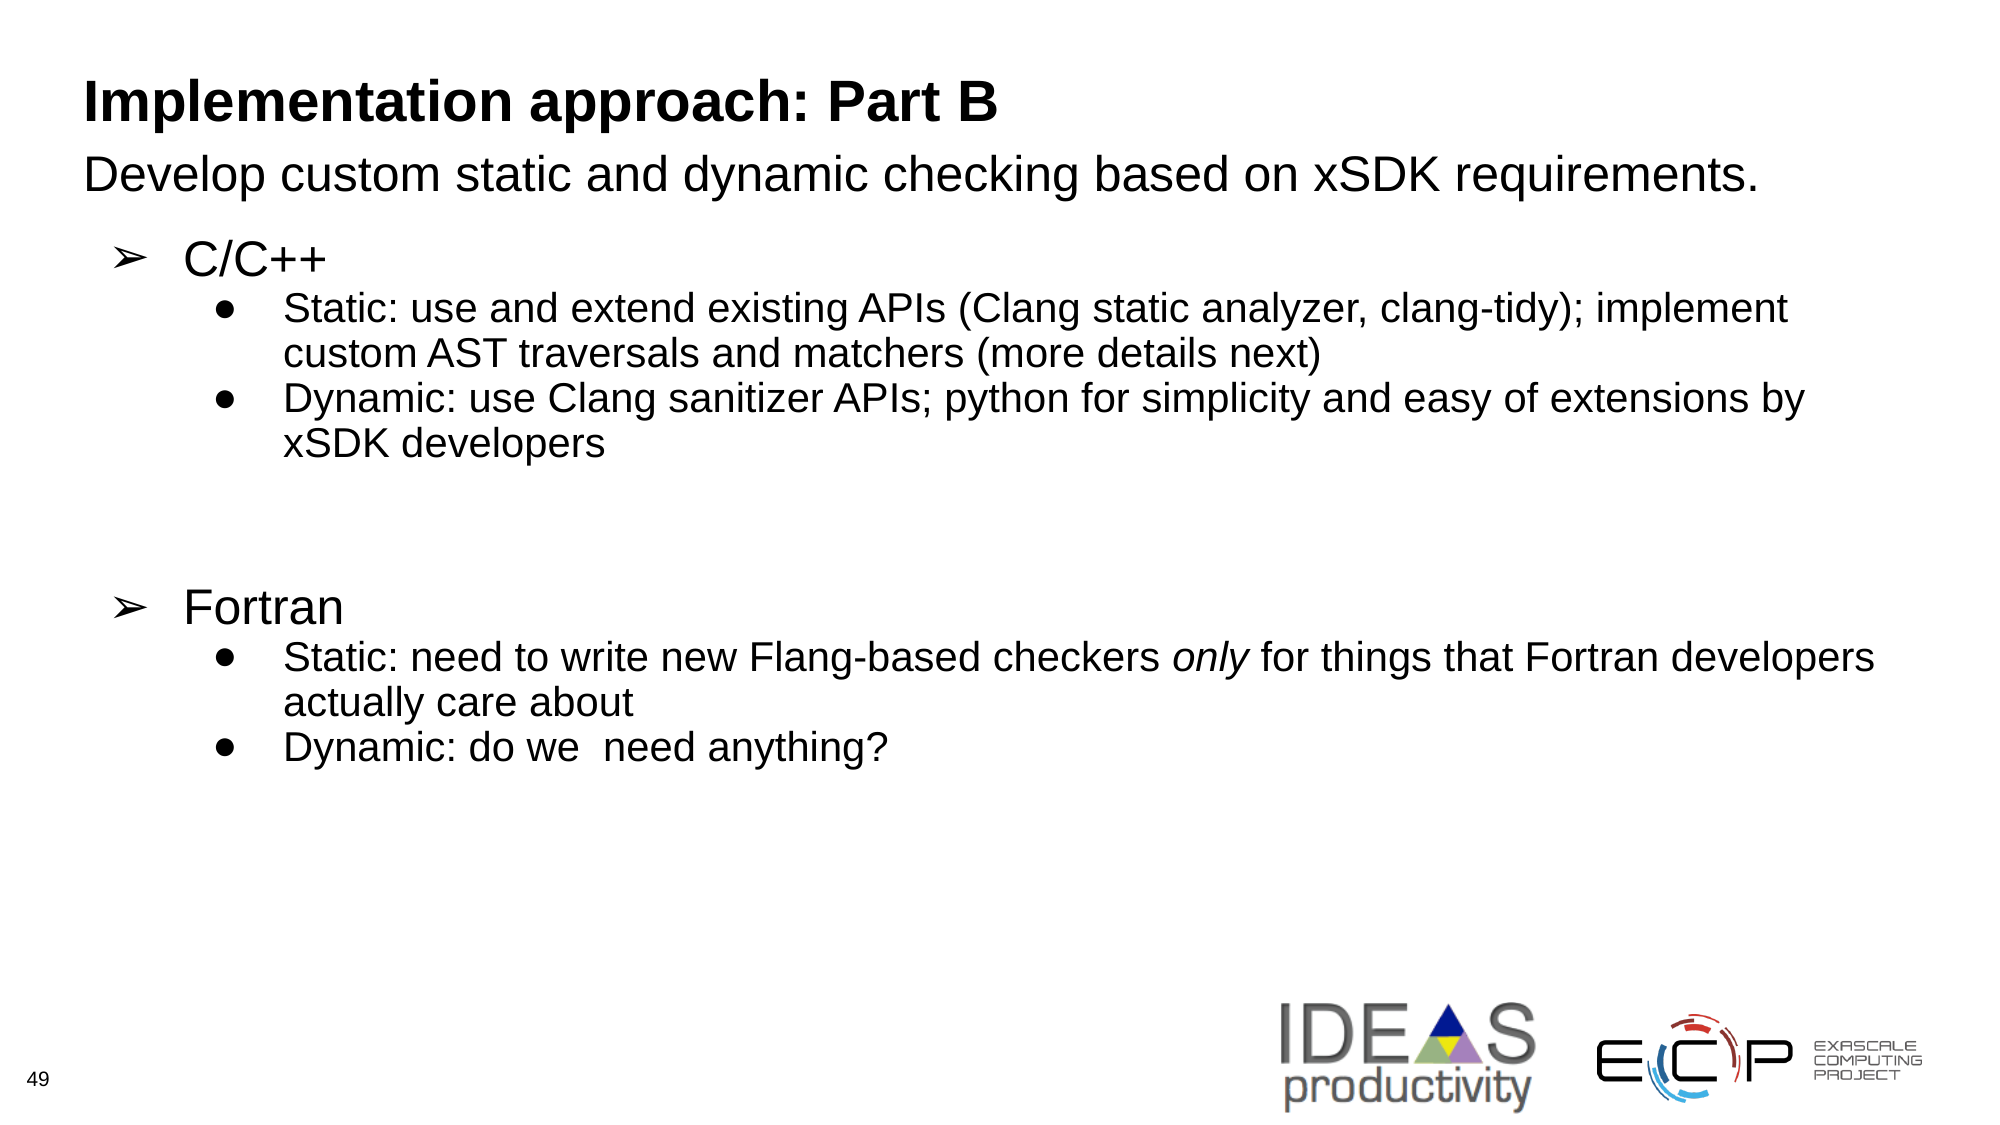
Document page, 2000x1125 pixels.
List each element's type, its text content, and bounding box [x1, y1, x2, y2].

title Implementation approach: Part B [67, 66, 1932, 140]
list Develop custom static and dynamic checking based on xSDK requirements. C/C++ Static: use and extend existing APIs (Clang static analyzer, clang-tidy); implement custom AST traversals and matchers (more details next) Dynamic: use Clang sanitizer APIs; python for simplicity and easy of extensions by xSDK developers Fortran Static: need to write new Flang-based checkers only for things that Fortran developers actually care about Dynamic: do we need anything? [67, 140, 1932, 1022]
picture [1597, 1022, 1922, 1103]
picture [1280, 1022, 1537, 1114]
